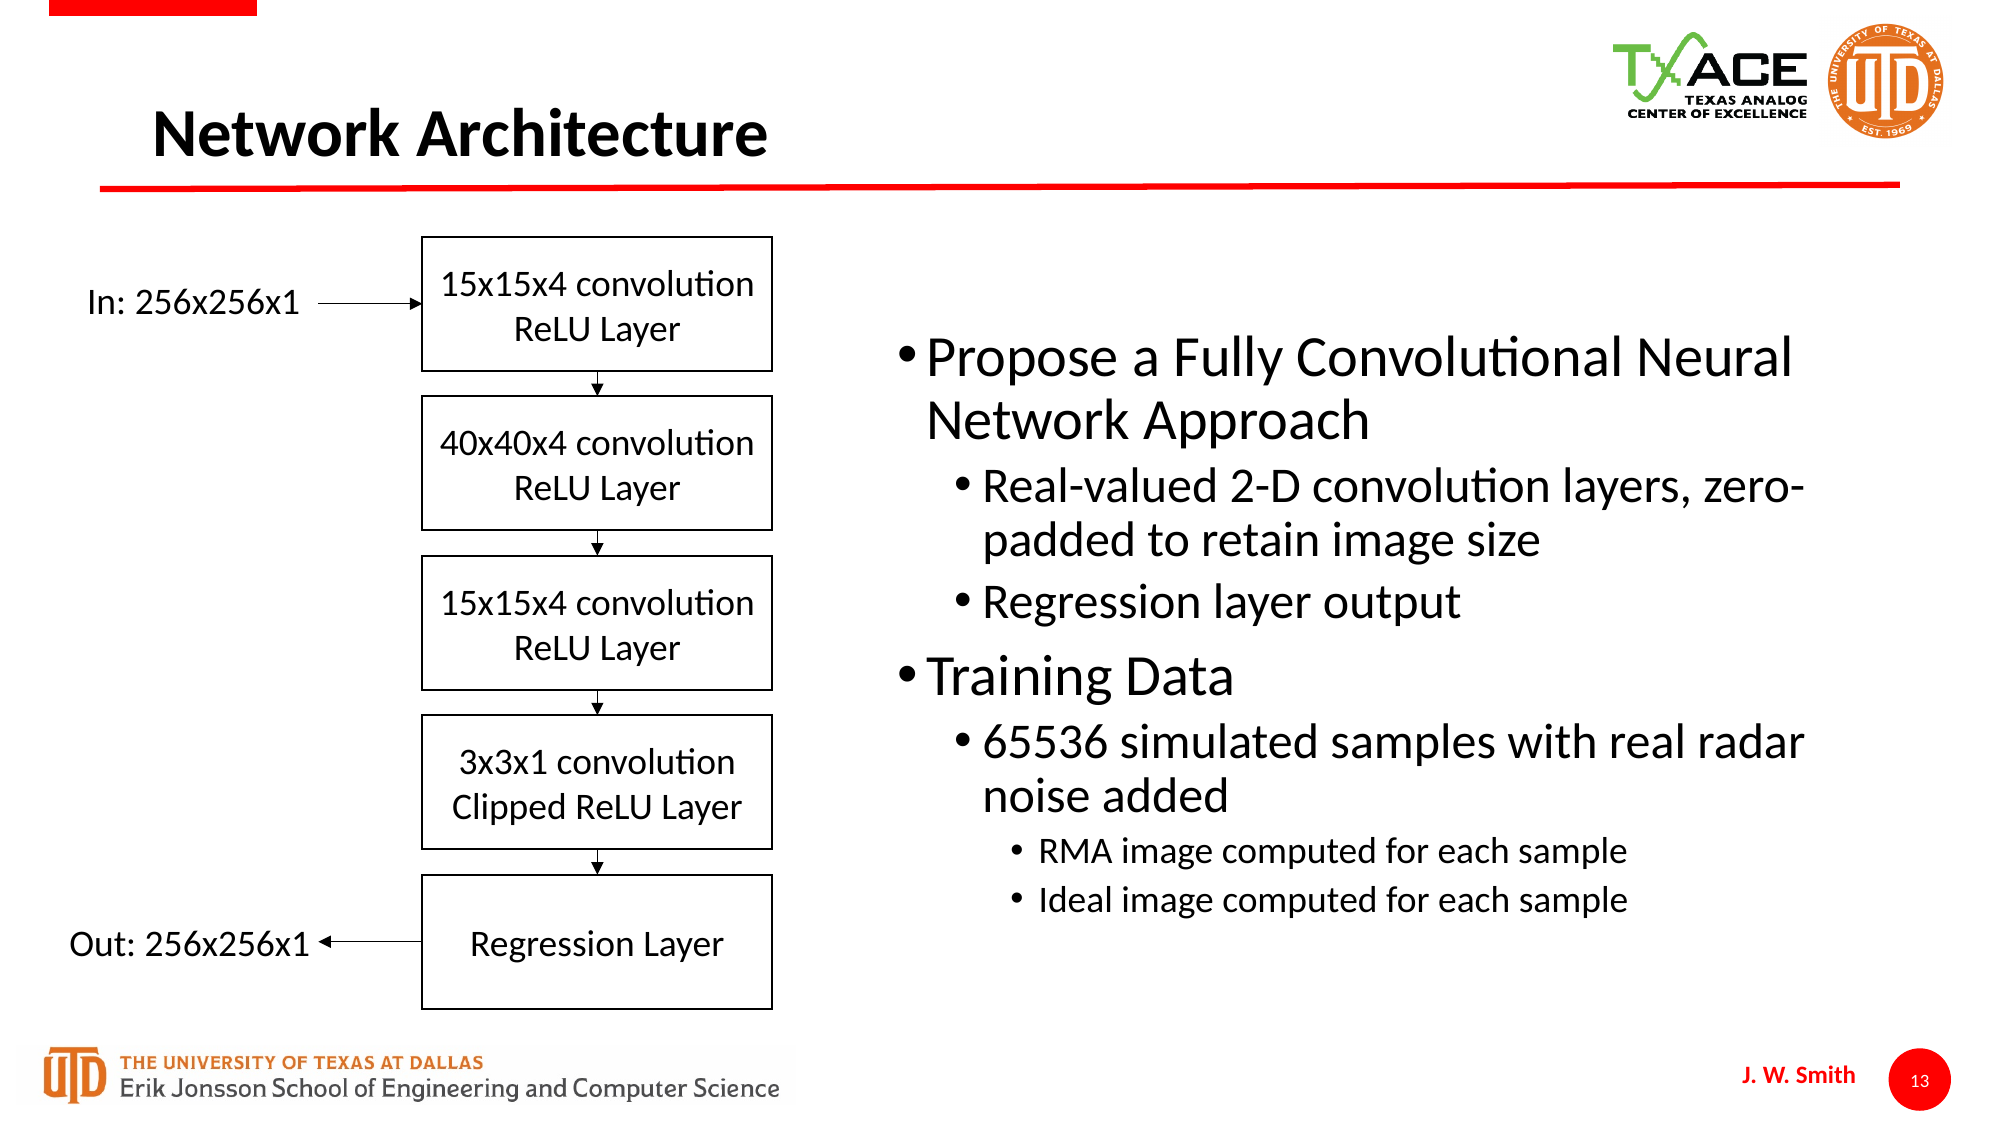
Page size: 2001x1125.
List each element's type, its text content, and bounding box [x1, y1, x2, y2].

text_box 40x40x4 convolution ReLU Layer [421, 395, 773, 531]
picture [16, 1045, 796, 1105]
text_box 3x3x1 convolution Clipped ReLU Layer [421, 714, 773, 850]
text_box Out: 256x256x1 [54, 911, 336, 972]
picture [1613, 32, 1807, 59]
list Propose a Fully Convolutional Neural Network Approach Real-valued 2-D convolution layers, zero-padded to retain image size Regression layer output Training Data 65536 simulated samples with real radar noise added RMA image computed for each sample Ideal image computed for each sample [882, 318, 1863, 1014]
text_box 15x15x4 convolution ReLU Layer [421, 555, 773, 691]
picture [1819, 15, 1952, 147]
text_box In: 256x256x1 [72, 269, 337, 330]
text_box 15x15x4 convolution ReLU Layer [421, 236, 773, 372]
title Network Architecture [137, 59, 1863, 209]
text_box Regression Layer [421, 874, 773, 1010]
